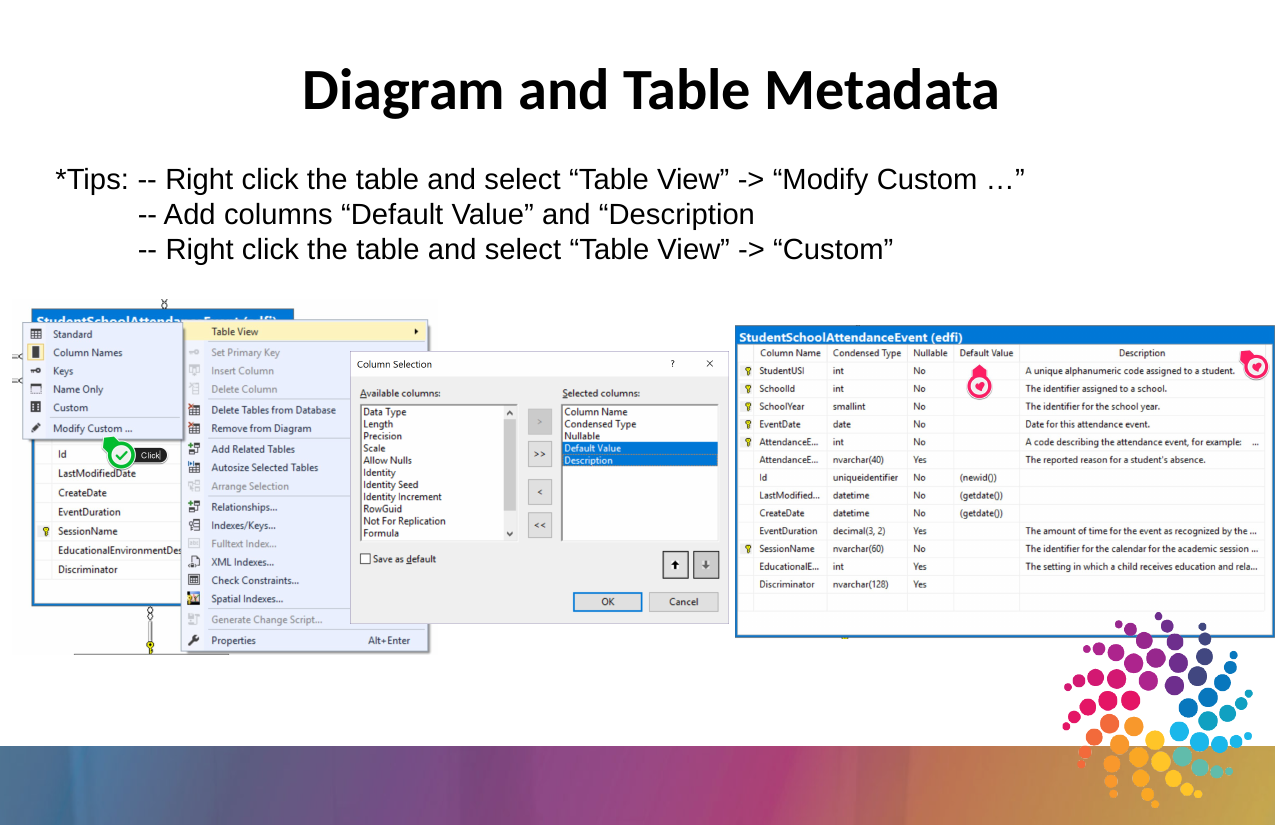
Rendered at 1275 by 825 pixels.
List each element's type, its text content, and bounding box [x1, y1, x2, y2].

picture [0, 324, 1275, 825]
text_box *Tips: -- Right click the table and select “Table View” -> “Modify Custom …” -- Add columns “Default Value” and “Description -- Right click the table and select “Table View” -> “Custom” [40, 152, 1042, 308]
text_box Diagram and Table Metadata [52, 35, 1252, 136]
picture [12, 299, 729, 655]
